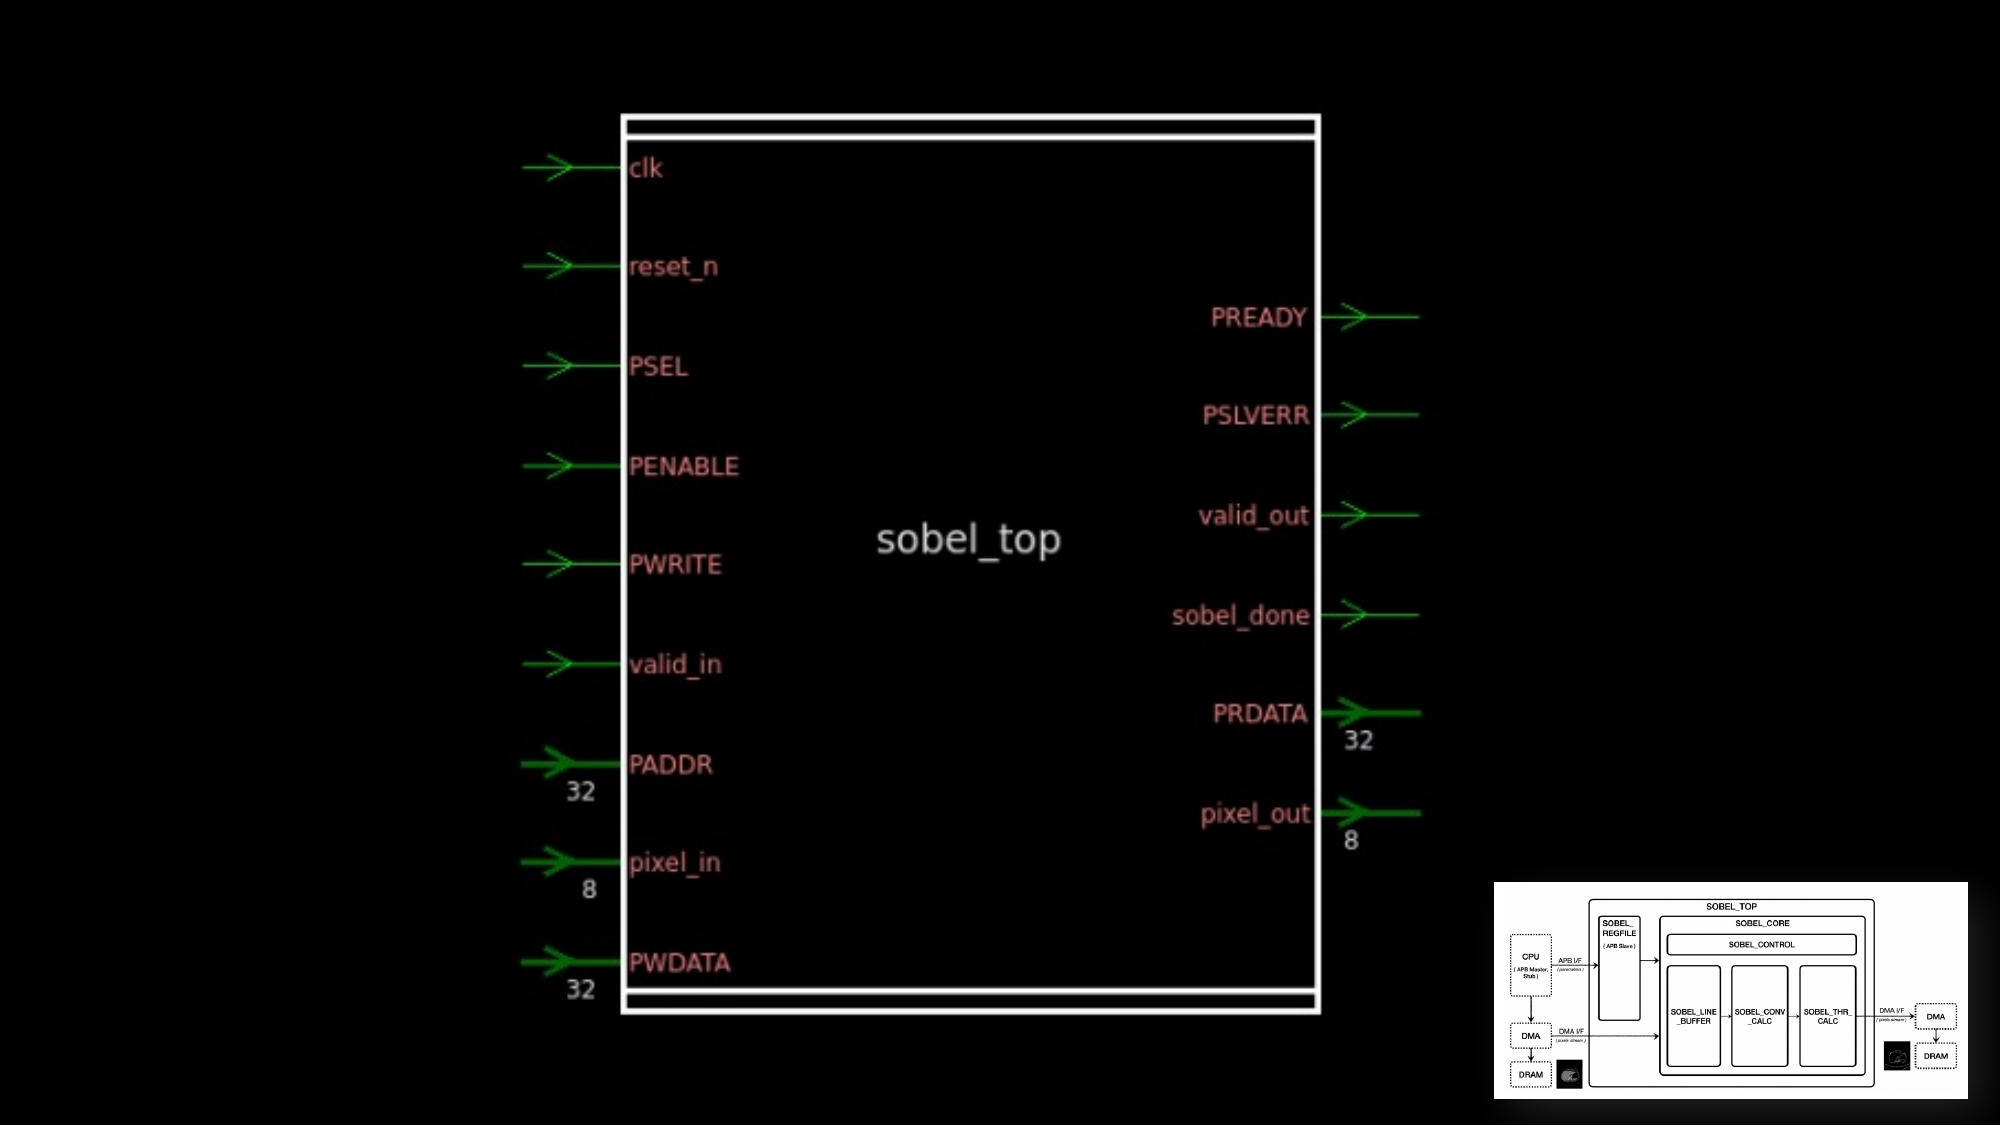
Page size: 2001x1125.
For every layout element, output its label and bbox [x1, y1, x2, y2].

picture [1494, 881, 1968, 1100]
picture [500, 59, 1446, 1066]
